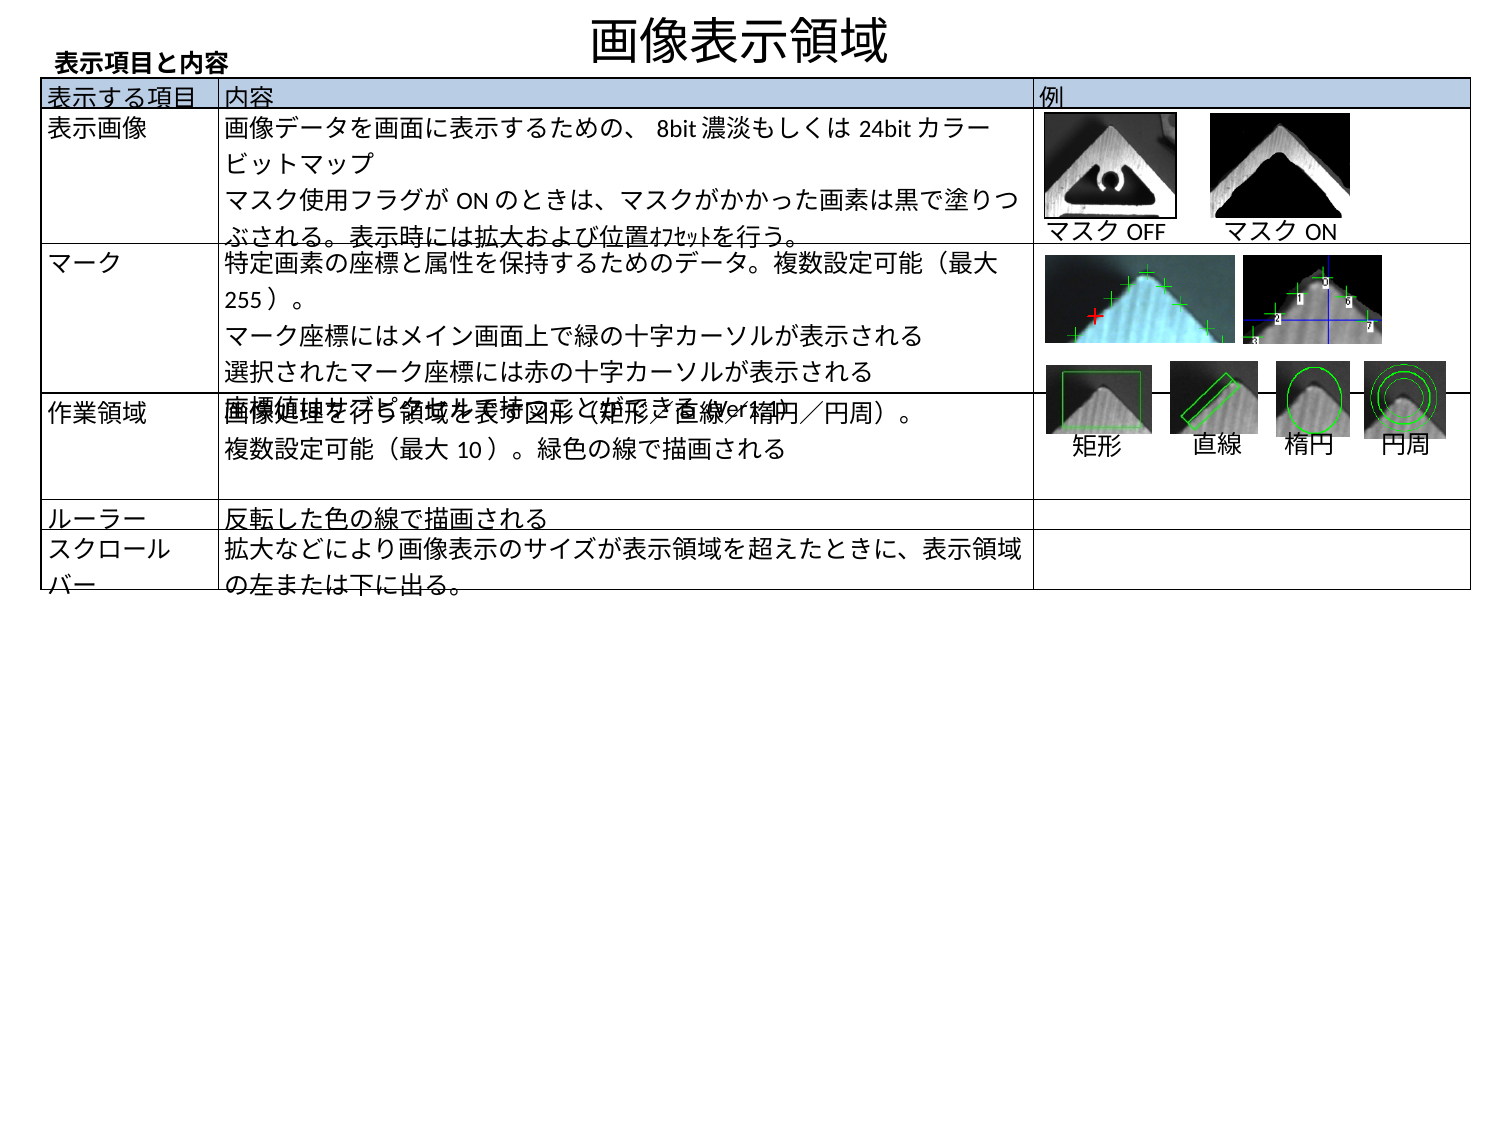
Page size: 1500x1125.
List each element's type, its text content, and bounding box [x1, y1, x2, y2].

table_cell ルーラー [42, 500, 218, 529]
picture [1045, 113, 1176, 218]
table_cell スクロールバー [42, 530, 218, 589]
picture [1363, 361, 1446, 439]
table_cell [1034, 500, 1470, 529]
text_box 画像表示領域 [574, 2, 905, 77]
picture [1210, 112, 1350, 218]
text_box マスクON [1209, 222, 1353, 253]
table_header 内容 [219, 79, 1033, 107]
table_cell [1034, 394, 1470, 499]
table_cell [1034, 244, 1470, 392]
picture [1170, 361, 1259, 435]
table_cell 作業領域 [42, 394, 218, 499]
table_cell 特定画素の座標と属性を保持するためのデータ。複数設定可能（最大255）。 マーク座標にはメイン画面上で緑の十字カーソルが表示される 選択されたマーク座標には赤の十字カーソルが表示される 座標値はサブピクセルで持つことができる(Ver1.1) [219, 244, 1033, 392]
picture [1275, 361, 1350, 437]
text_box 表示項目と内容 [39, 40, 245, 85]
table_cell 拡大などにより画像表示のサイズが表示領域を超えたときに、表示領域の左または下に出る。 [219, 530, 1033, 589]
table_header 例 [1034, 79, 1470, 107]
text_box マスクOFF [1030, 208, 1181, 253]
table_cell 画像処理を行う領域を表す図形（矩形／直線／楕円／円周）。 複数設定可能（最大10）。緑色の線で描画される [219, 394, 1033, 499]
table_cell 画像データを画面に表示するための、8bit濃淡もしくは24bitカラービットマップ マスク使用フラグがONのときは、マスクがかかった画素は黒で塗りつぶされる。表示時には拡大および位置ｵﾌｾｯﾄを行う。 [219, 109, 1033, 243]
table_cell マーク [42, 244, 218, 392]
picture [1045, 255, 1235, 344]
text_box 円周 [1366, 445, 1447, 466]
table_cell [1034, 530, 1470, 589]
table_cell 反転した色の線で描画される [219, 500, 1033, 529]
picture [1243, 255, 1382, 344]
text_box 直線 [1177, 440, 1258, 466]
text_box 矩形 [1057, 442, 1138, 468]
table_header 表示する項目 [42, 85, 218, 107]
picture [1046, 364, 1152, 434]
table_cell [1034, 109, 1470, 243]
table_cell 表示画像 [42, 109, 218, 243]
text_box 楕円 [1270, 439, 1350, 466]
